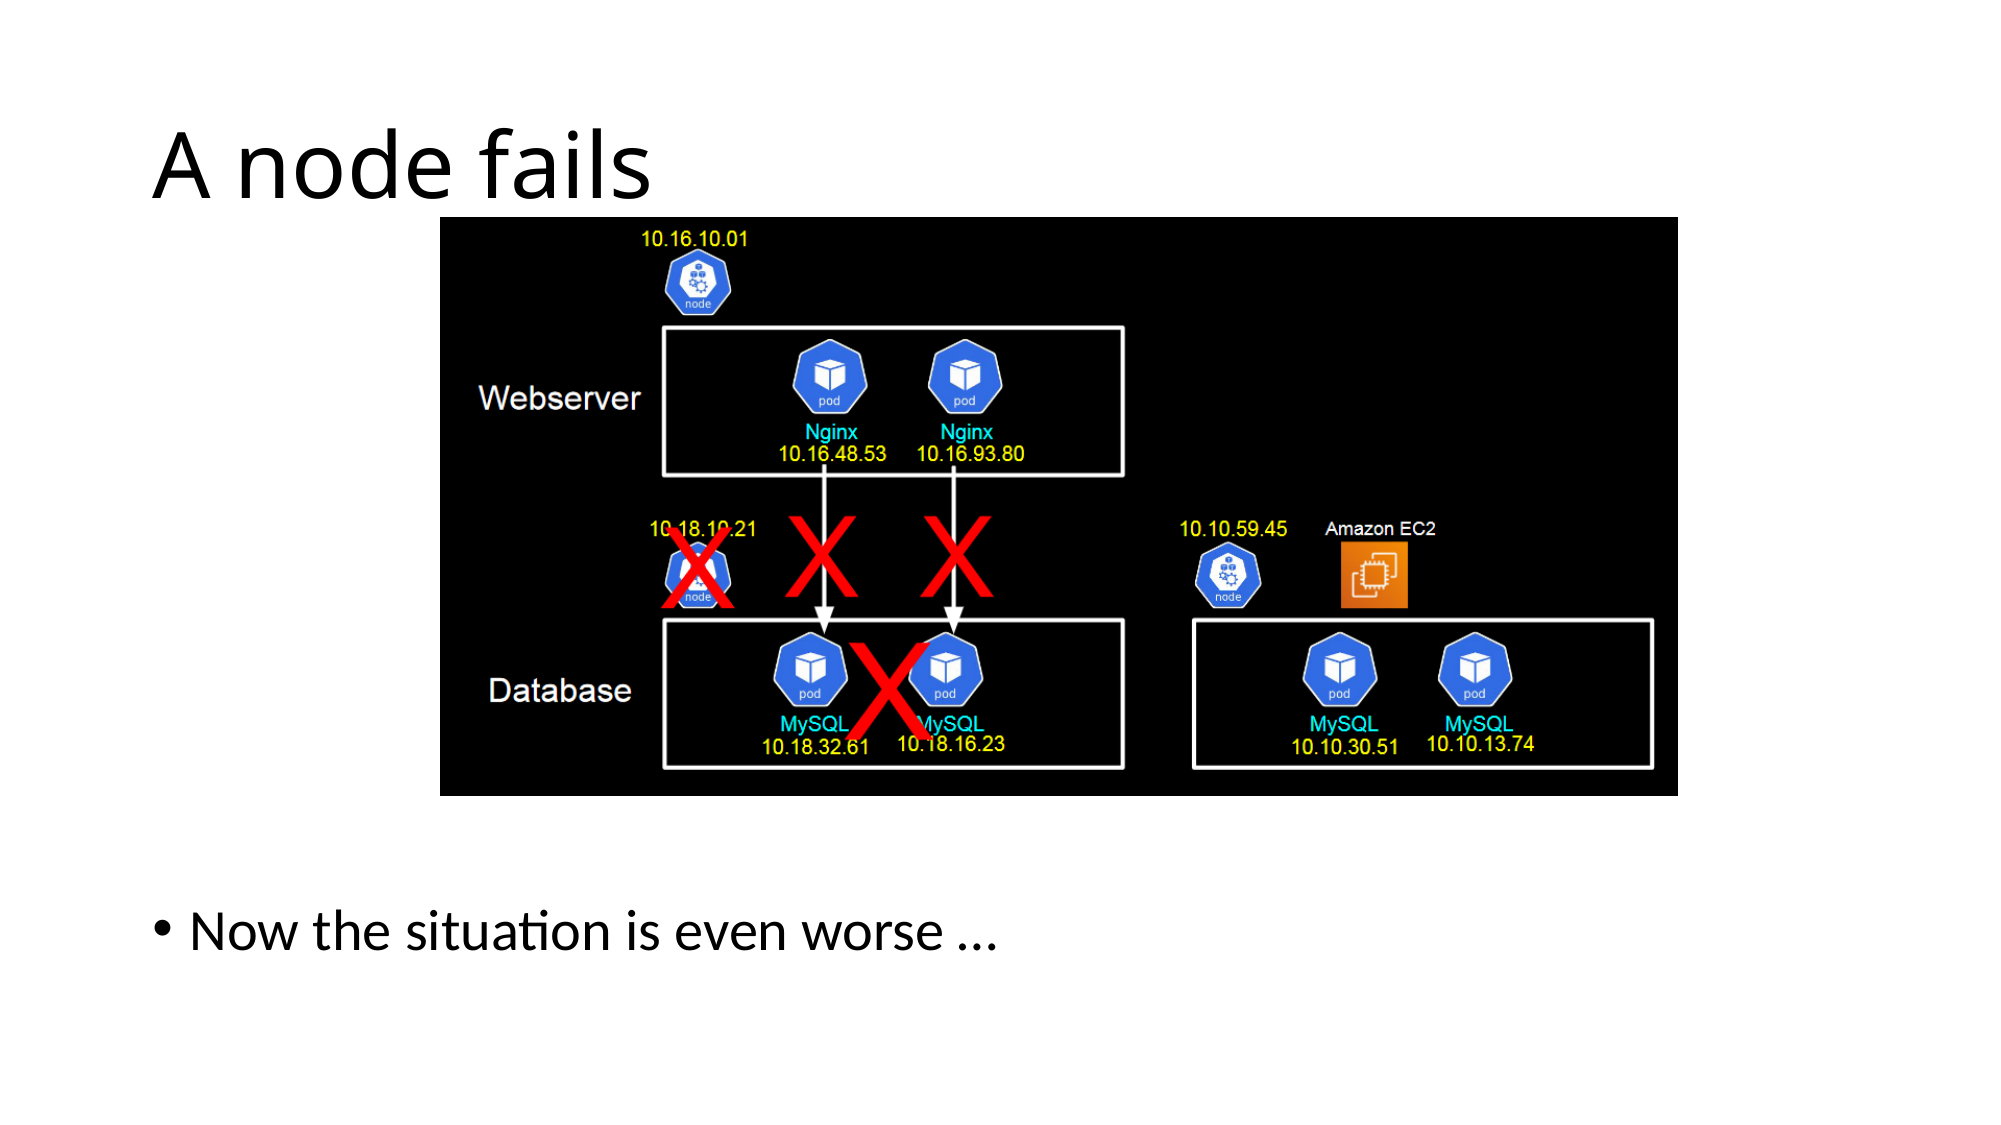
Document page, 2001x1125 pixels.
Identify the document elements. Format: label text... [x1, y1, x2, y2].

list Now the situation is even worse … [137, 299, 1863, 1014]
picture [440, 217, 1678, 796]
title A node fails [137, 59, 1863, 278]
